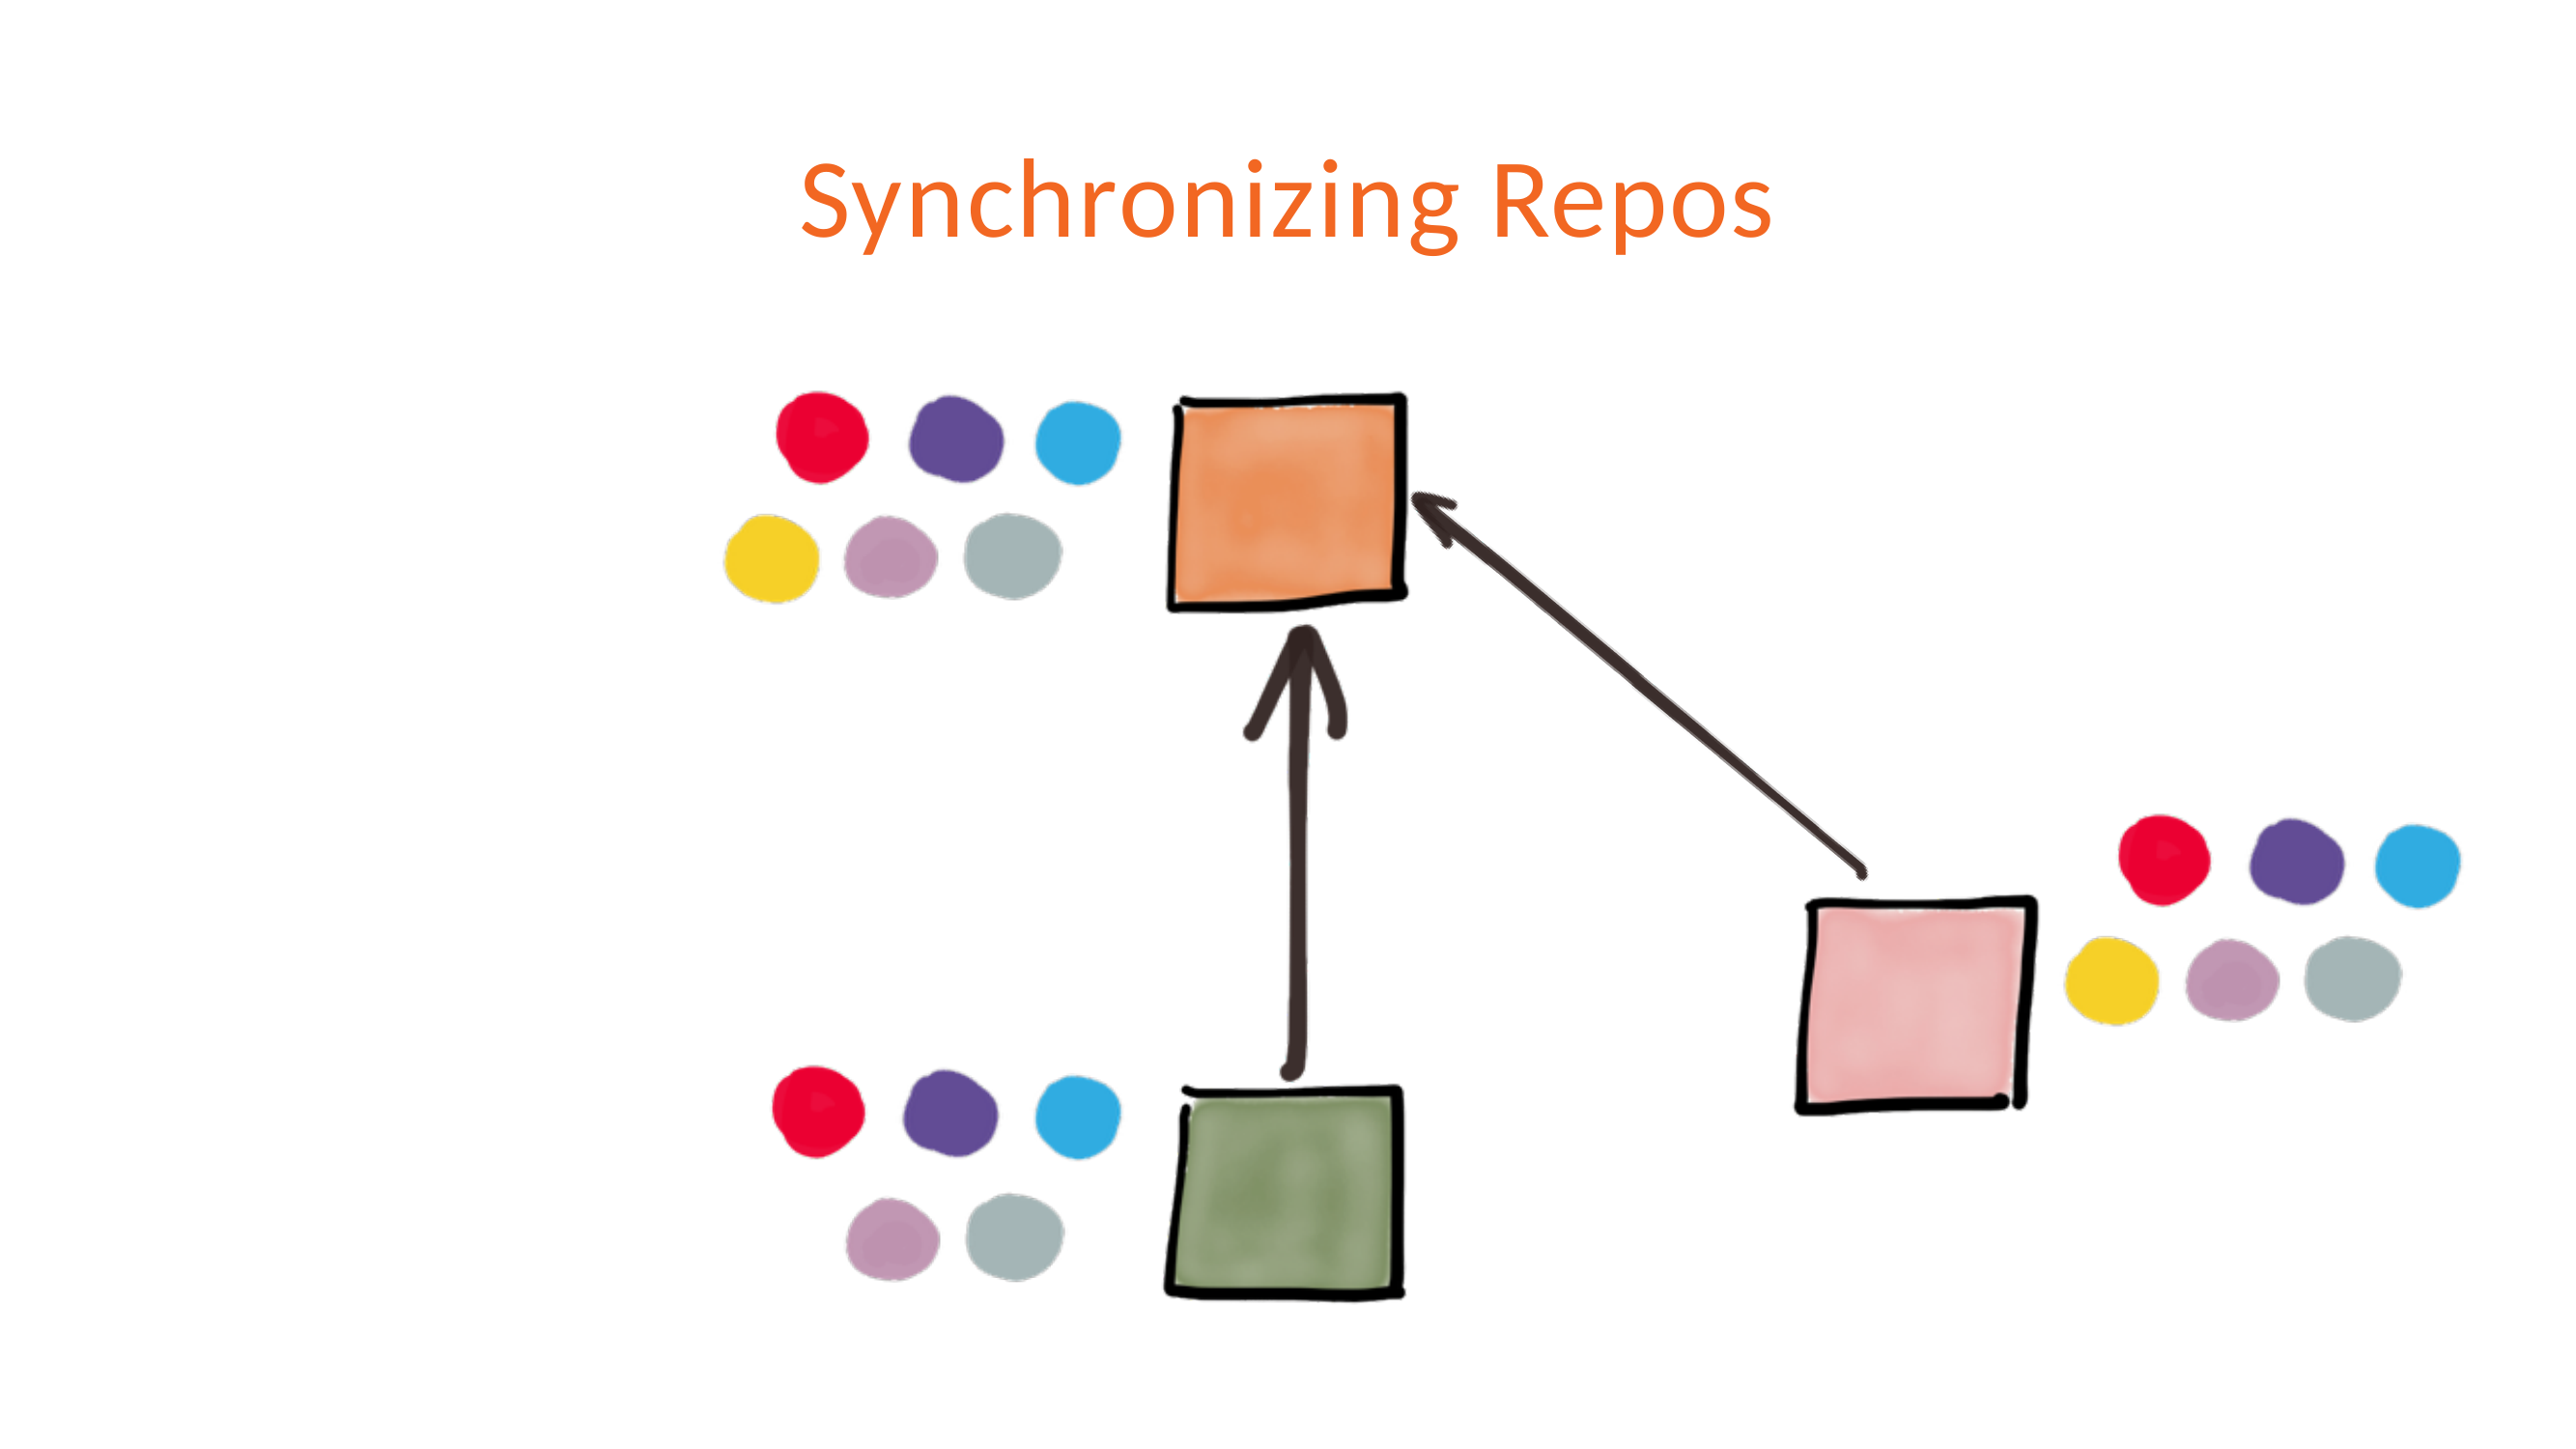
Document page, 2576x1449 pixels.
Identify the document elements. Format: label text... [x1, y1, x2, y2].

text_box [714, 497, 826, 611]
text_box [754, 1056, 876, 1174]
text_box [887, 1056, 1008, 1172]
text_box [2356, 803, 2477, 924]
text_box [1156, 380, 1419, 618]
text_box [829, 500, 950, 606]
text_box [1158, 1068, 1421, 1313]
text_box [957, 1185, 1069, 1293]
text_box [2101, 805, 2222, 923]
text_box [831, 1182, 952, 1289]
text_box [1213, 573, 1369, 1111]
text_box [758, 382, 880, 499]
text_box [1789, 871, 2051, 1125]
text_box [1378, 461, 1898, 909]
text_box [2233, 805, 2355, 921]
text_box [955, 504, 1067, 611]
text_box [2054, 920, 2166, 1033]
text_box [1016, 380, 1138, 501]
text_box [1016, 1054, 1138, 1176]
text_box [2170, 923, 2292, 1029]
title Synchronizing Repos [596, 125, 1980, 367]
text_box [892, 382, 1014, 497]
text_box [2296, 927, 2407, 1033]
